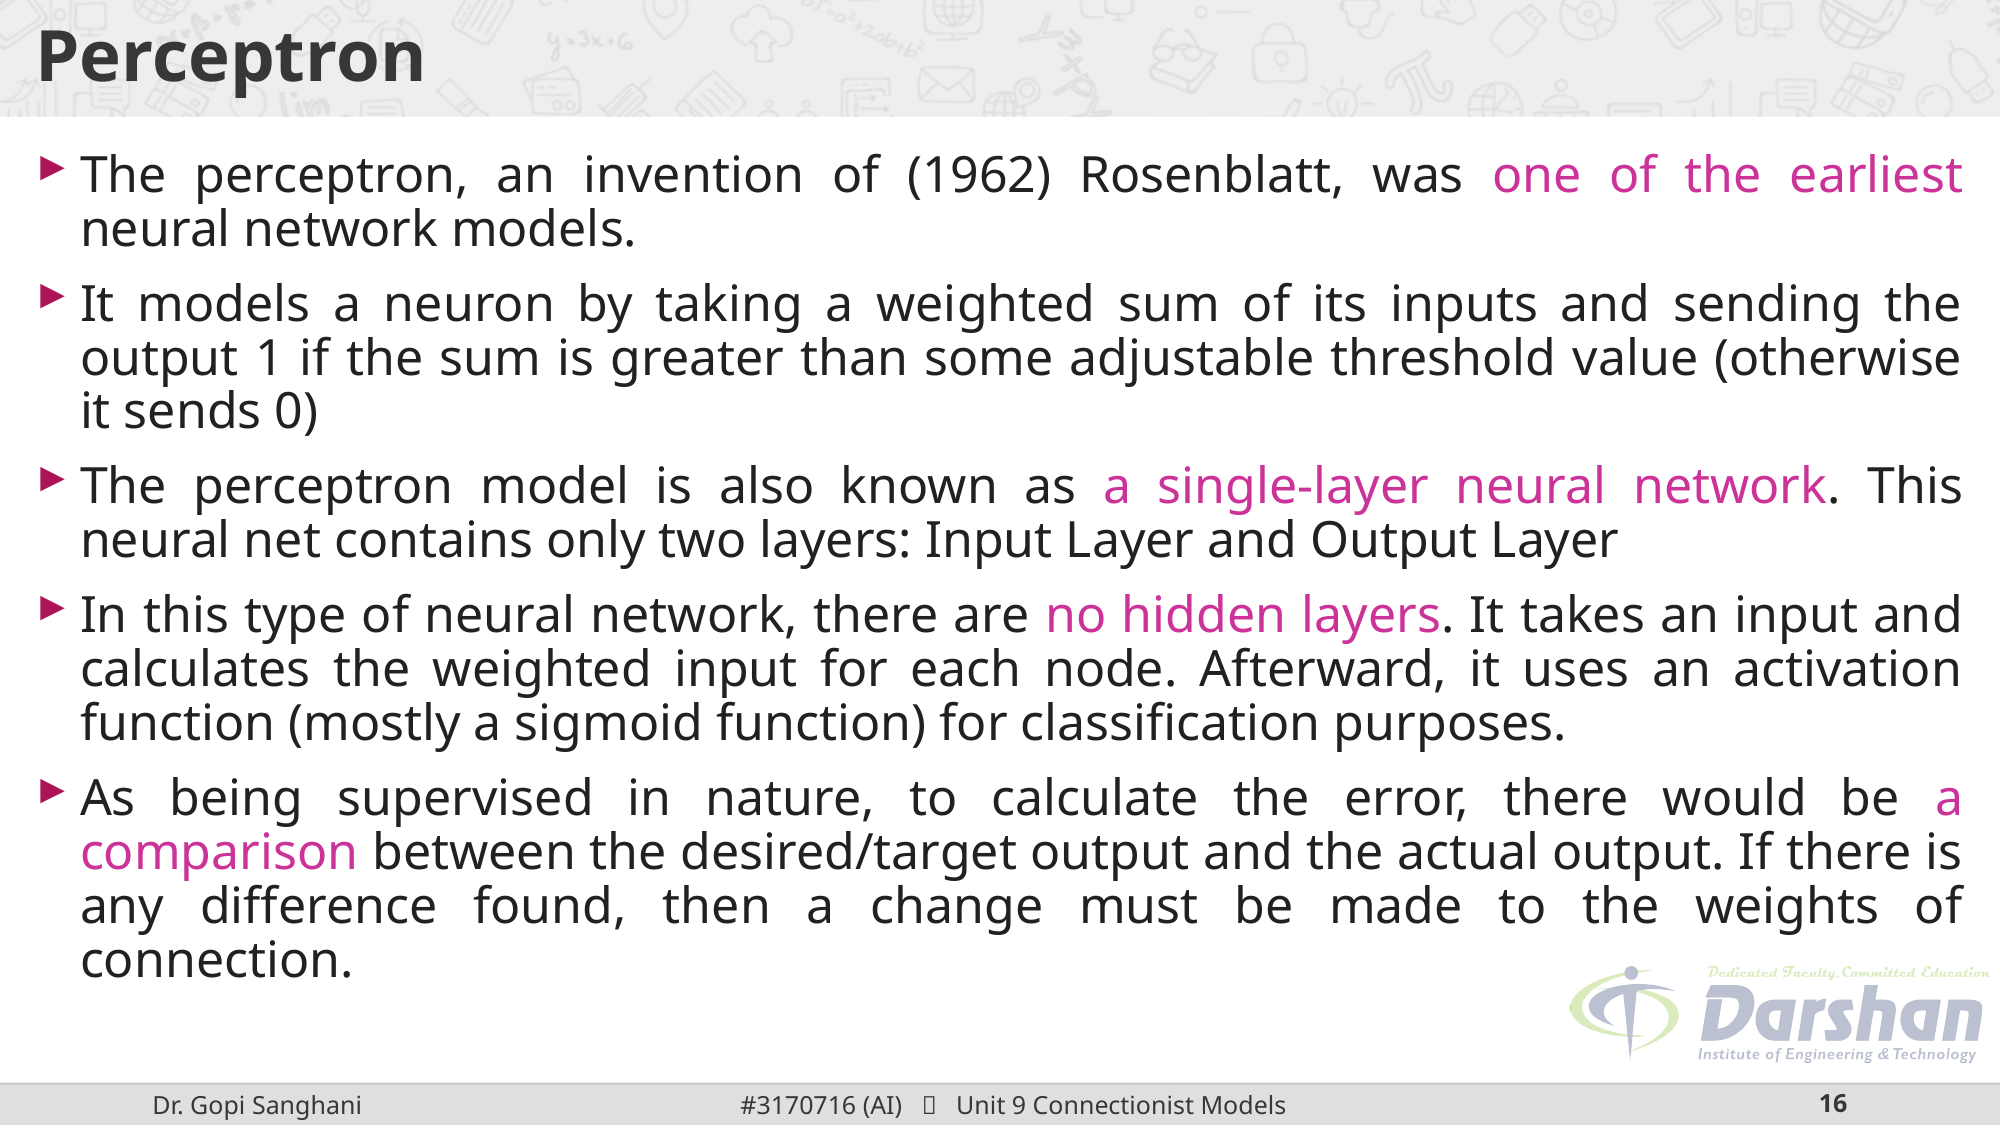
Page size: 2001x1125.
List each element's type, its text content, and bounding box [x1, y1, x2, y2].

title Perceptron [0, 0, 2000, 117]
list The perceptron, an invention of (1962) Rosenblatt, was one of the earliest neural network models. It models a neuron by taking a weighted sum of its inputs and sending the output 1 if the sum is greater than some adjustable threshold value (otherwise it sends 0) The perceptron model is also known as a single-layer neural network. This neural net contains only two layers: Input Layer and Output Layer In this type of neural network, there are no hidden layers. It takes an input and calculates the weighted input for each node. Afterward, it uses an activation function (mostly a sigmoid function) for classification purposes. As being supervised in nature, to calculate the error, there would be a comparison between the desired/target output and the actual output. If there is any difference found, then a change must be made to the weights of connection. [21, 141, 1979, 1059]
